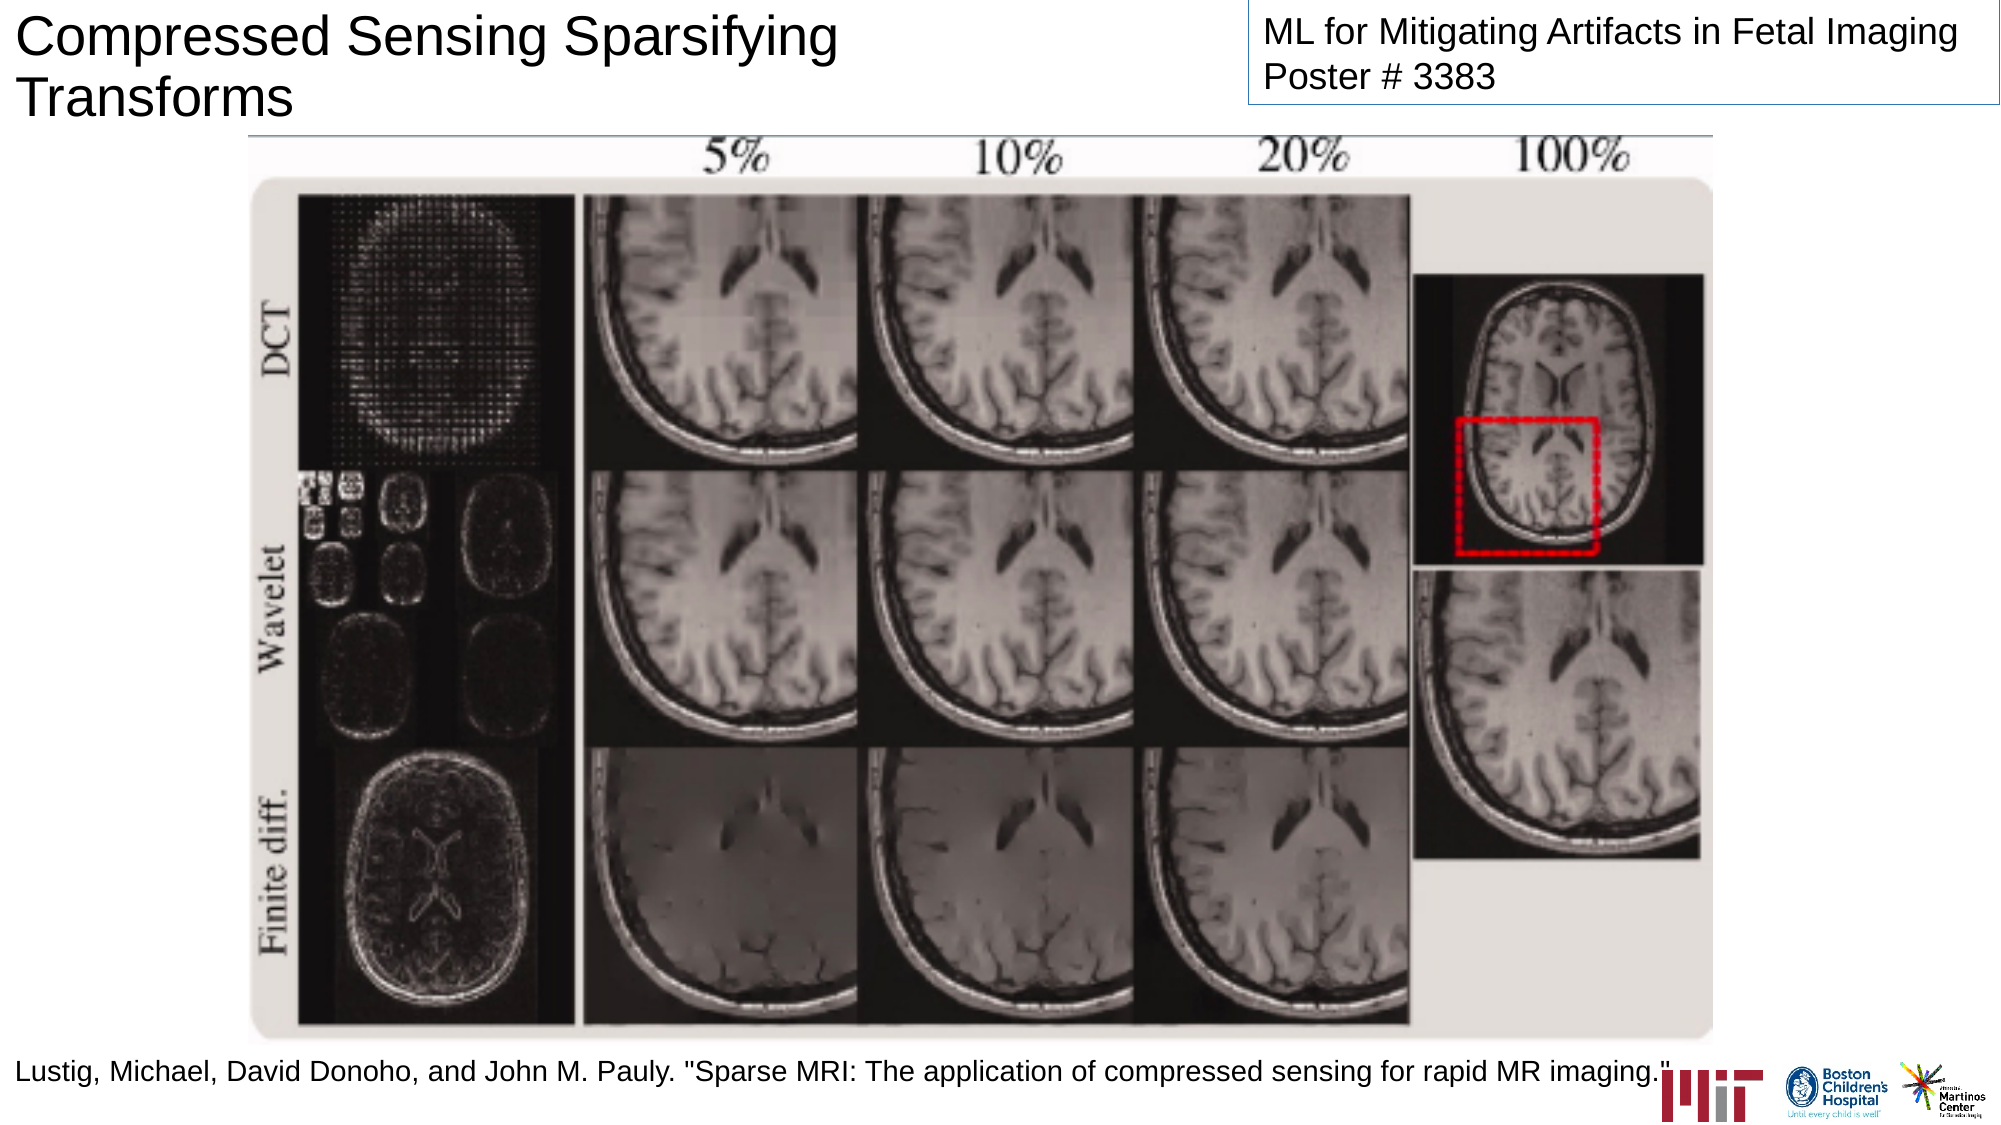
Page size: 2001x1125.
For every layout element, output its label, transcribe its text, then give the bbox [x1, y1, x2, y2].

picture [247, 135, 1713, 1045]
text_box ML for Mitigating Artifacts in Fetal Imaging Poster # 3383 [1248, 0, 2000, 105]
title Compressed Sensing Sparsifying Transforms [0, 0, 1074, 136]
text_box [1662, 1052, 1997, 1125]
text_box Lustig, Michael, David Donoho, and John M. Pauly. "Sparse MRI: The application of compressed sensing for rapid MR imaging." [0, 1044, 1702, 1095]
